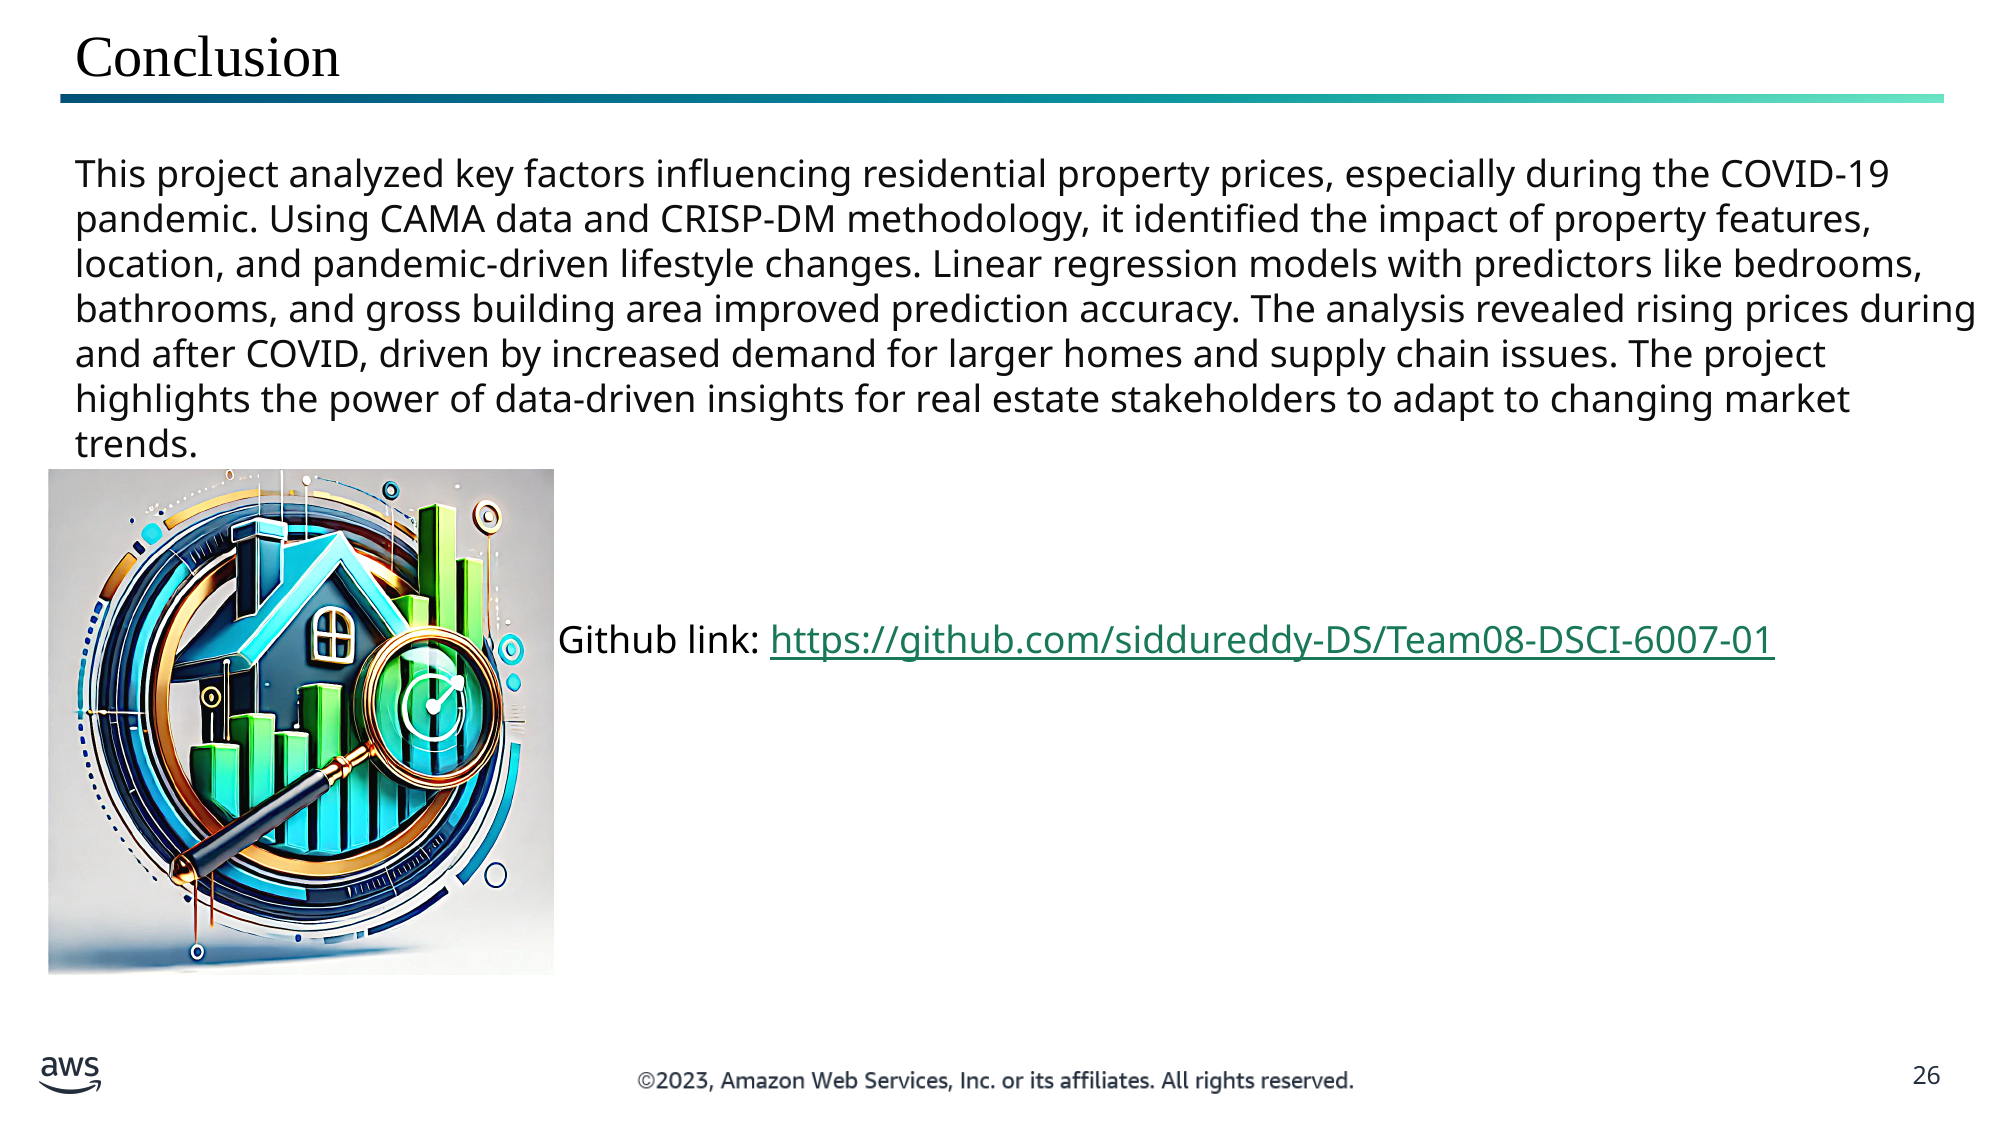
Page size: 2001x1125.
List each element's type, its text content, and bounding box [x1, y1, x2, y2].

title Conclusion [60, 68, 1941, 116]
text_box Github link: https://github.com/siddureddy-DS/Team08-DSCI-6007-01 [555, 609, 1790, 720]
text_box This project analyzed key factors influencing residential property prices, especially during the COVID-19 pandemic. Using CAMA data and CRISP-DM methodology, it identified the impact of property features, location, and pandemic-driven lifestyle changes. Linear regression models with predictors like bedrooms, bathrooms, and gross building area improved prediction accuracy. The analysis revealed rising prices during and after COVID, driven by increased demand for larger homes and supply chain issues. The project highlights the power of data-driven insights for real estate stakeholders to adapt to changing market trends. [60, 142, 2000, 472]
picture [621, 1057, 1378, 1109]
picture [47, 468, 555, 976]
picture [39, 1057, 101, 1094]
slide_number 26 [1861, 1057, 1941, 1095]
